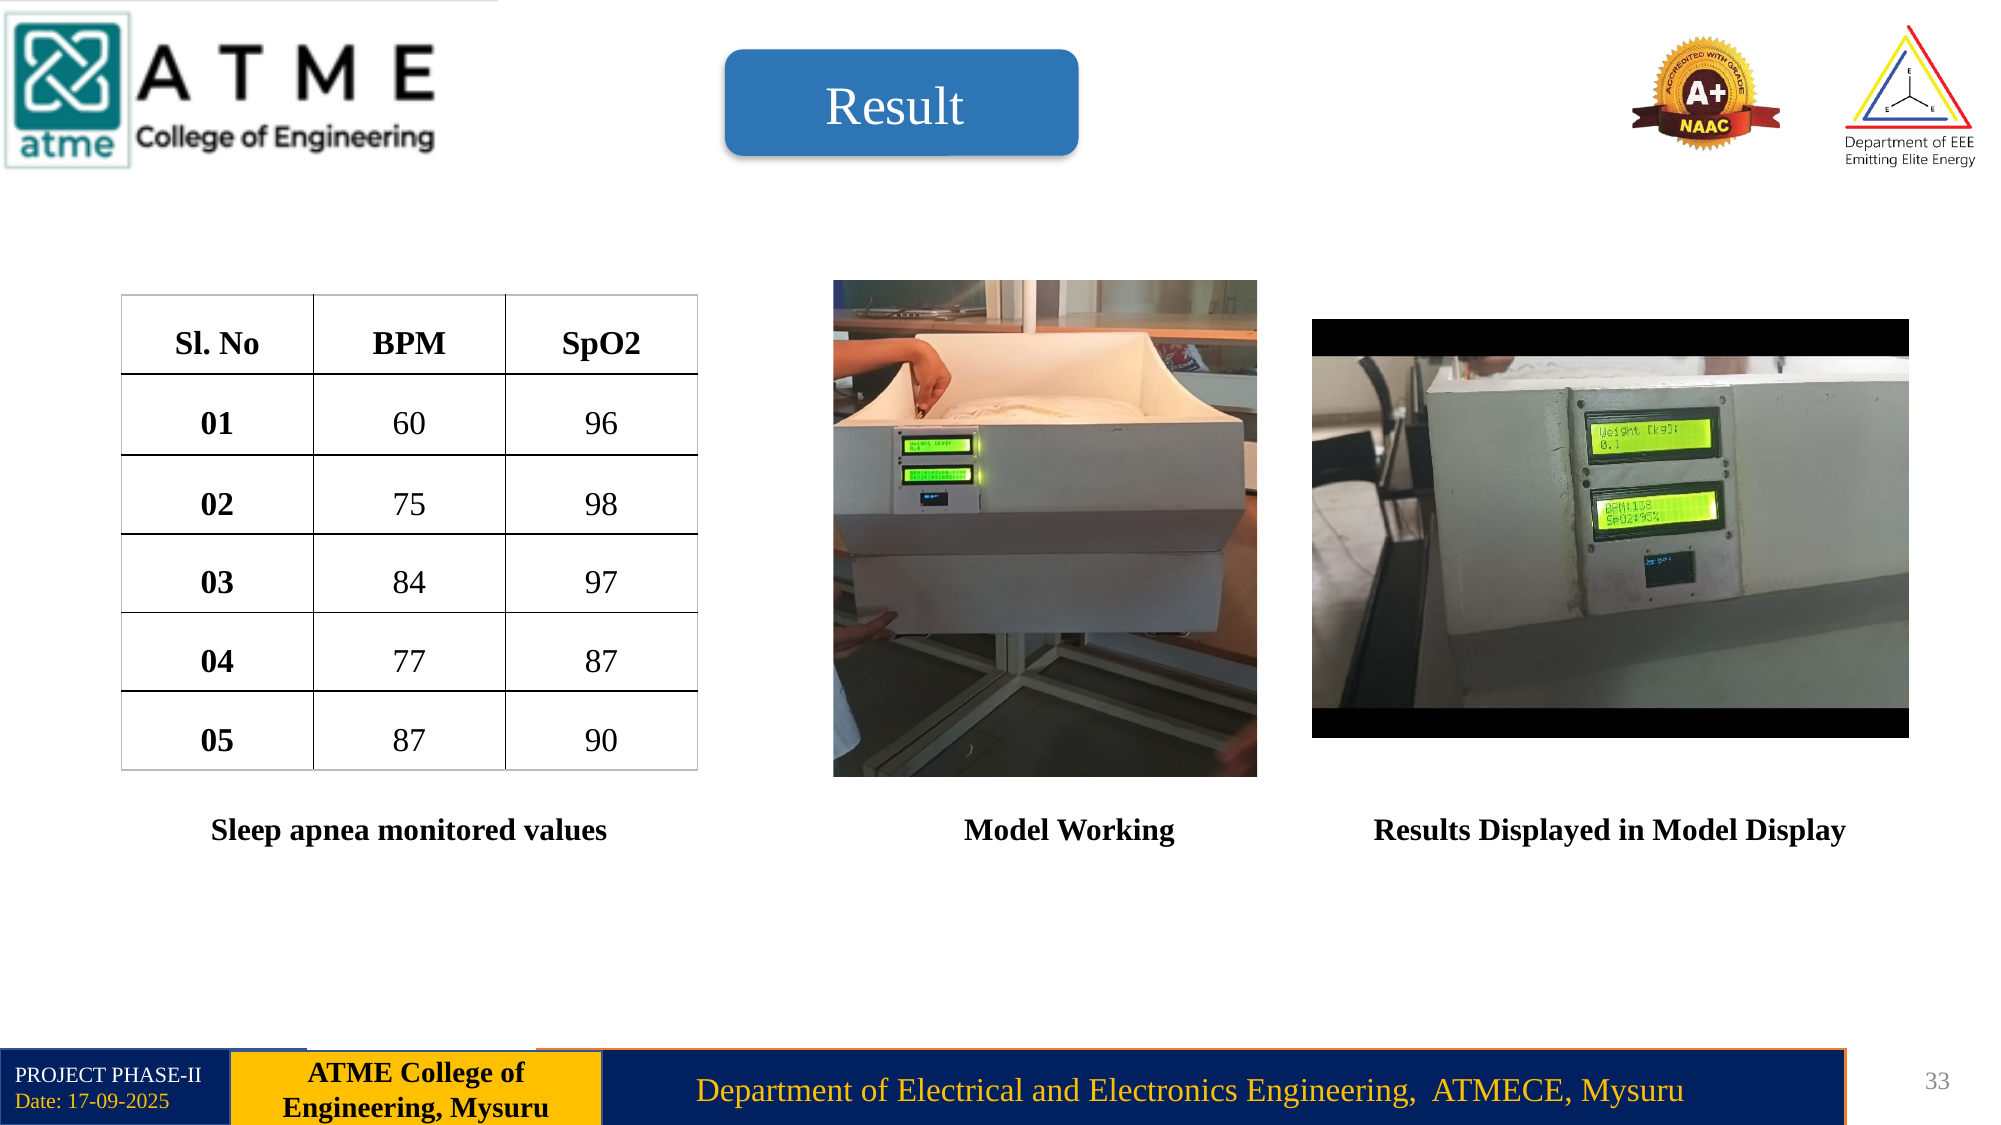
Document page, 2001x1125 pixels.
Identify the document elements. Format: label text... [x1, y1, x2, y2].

slide_number 33 [1498, 1049, 1966, 1110]
table_header Sl. No [122, 296, 313, 373]
text_box Model Working [949, 801, 1191, 854]
table_cell 01 [122, 375, 313, 454]
text_box Sleep apnea monitored values [196, 801, 623, 854]
table_cell 98 [506, 456, 697, 533]
table_cell 97 [506, 535, 697, 612]
table_cell 77 [314, 613, 505, 690]
table_cell 90 [506, 692, 697, 769]
table_cell 75 [314, 456, 505, 533]
picture [833, 280, 1258, 777]
picture [0, 0, 498, 189]
table_cell 02 [122, 456, 313, 533]
picture [1838, 20, 1979, 170]
table_cell 60 [314, 375, 505, 454]
table_cell 87 [506, 613, 697, 690]
table_cell 03 [122, 535, 313, 612]
table_header SpO2 [506, 296, 697, 373]
table_cell 05 [122, 692, 313, 769]
picture [1312, 319, 1909, 738]
footer Department of Electrical and Electronics Engineering, ATMECE, Mysuru [536, 1048, 1847, 1125]
table_cell 04 [122, 613, 313, 690]
text_box ATME College of Engineering, Mysuru [229, 1050, 603, 1125]
table_cell 96 [506, 375, 697, 454]
text_box PROJECT PHASE-II Date: 17-09-2025 [0, 1048, 307, 1125]
table_cell 84 [314, 535, 505, 612]
picture [1615, 20, 1796, 170]
text_box Result [723, 48, 1080, 157]
table_header BPM [314, 296, 505, 373]
table_cell 87 [314, 692, 505, 769]
text_box Results Displayed in Model Display [1358, 801, 1863, 854]
